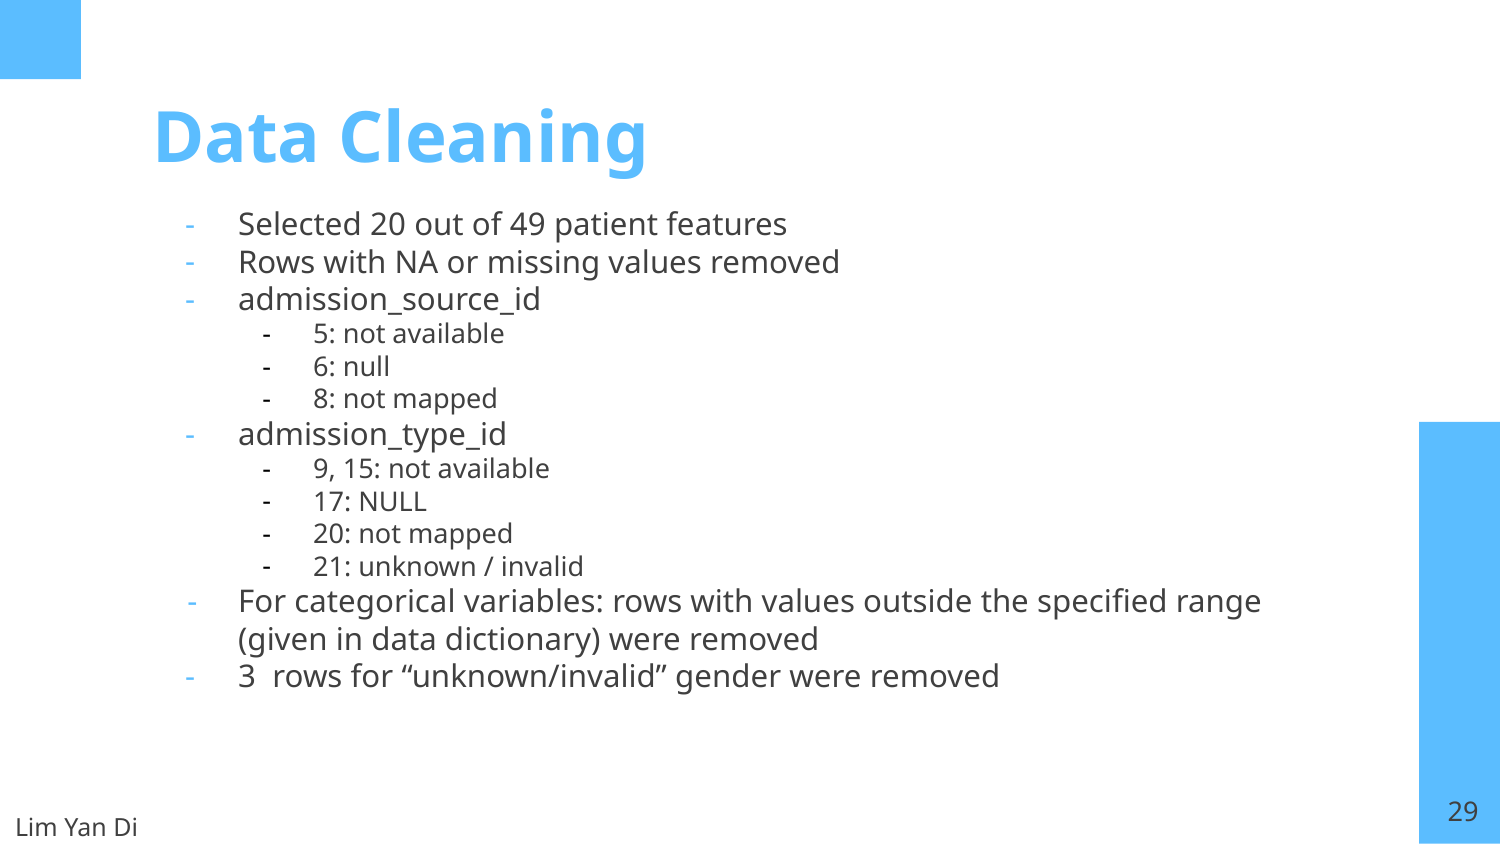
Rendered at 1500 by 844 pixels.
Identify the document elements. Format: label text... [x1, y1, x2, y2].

subtitle Lim Yan Di [0, 805, 419, 844]
slide_number 29 [1403, 779, 1494, 844]
list Selected 20 out of 49 patient features Rows with NA or missing values removed admission_source_id 5: not available 6: null 8: not mapped admission_type_id 9, 15: not available 17: NULL 20: not mapped 21: unknown / invalid For categorical variables: rows with values outside the specified range (given in data dictionary) were removed 3 rows for “unknown/invalid” gender were removed [148, 189, 1352, 754]
title Data Cleaning [137, 76, 1362, 189]
